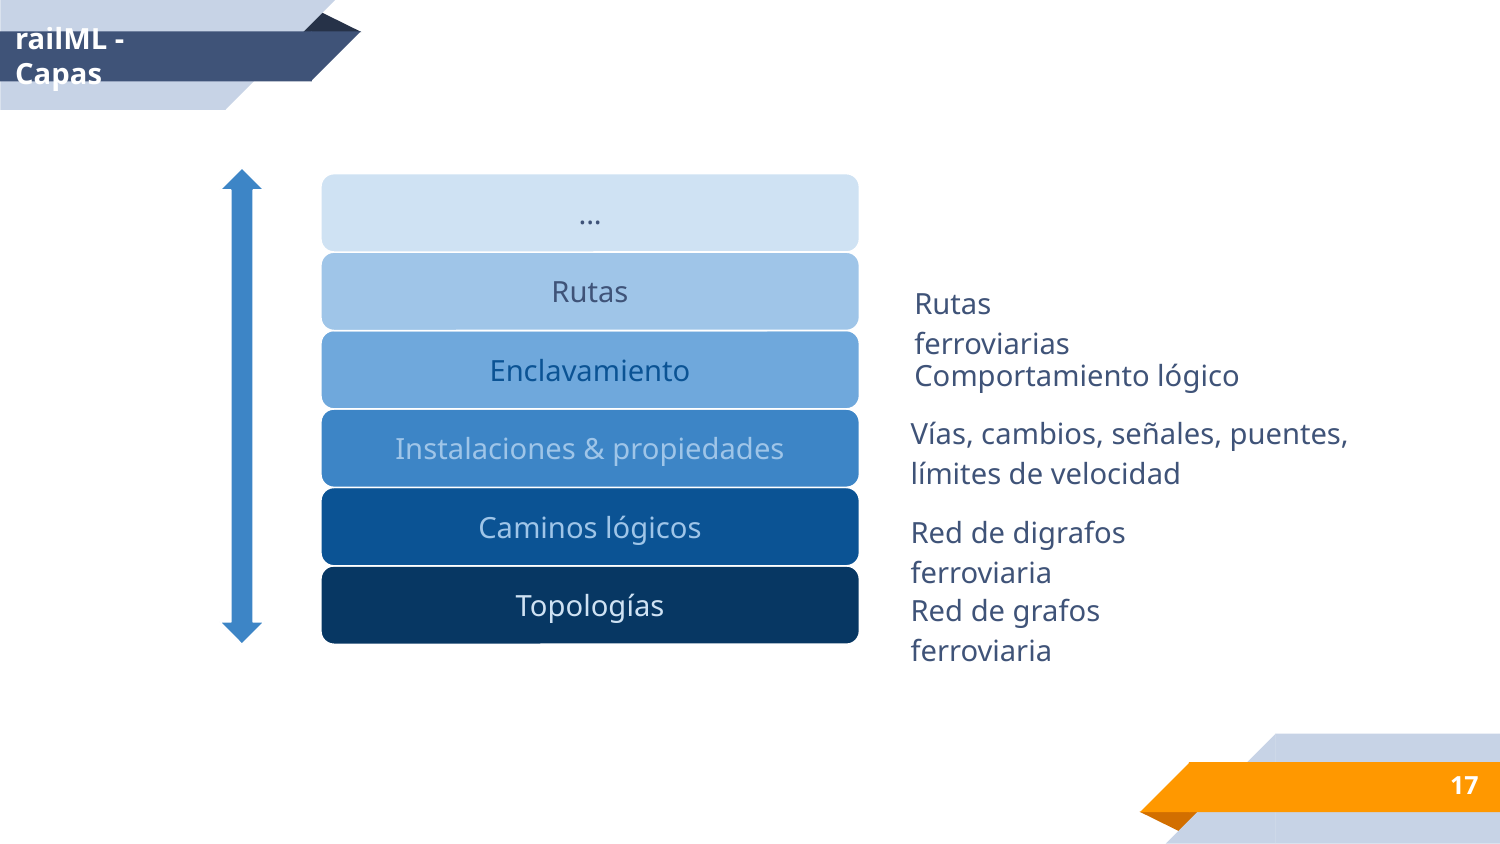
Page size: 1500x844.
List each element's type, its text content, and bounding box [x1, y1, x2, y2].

text_box Enclavamiento [320, 331, 860, 409]
text_box Instalaciones & propiedades [320, 409, 860, 488]
text_box Caminos lógicos [320, 487, 860, 566]
text_box Red de digrafos ferroviaria [895, 506, 1281, 605]
text_box Comportamiento lógico [899, 336, 1303, 408]
slide_number 17 [1249, 760, 1494, 813]
text_box Vías, cambios, señales, puentes, límites de velocidad [895, 395, 1435, 506]
text_box ... [320, 173, 860, 253]
text_box Red de grafos ferroviaria [895, 605, 1250, 683]
text_box Rutas [320, 252, 860, 331]
text_box Rutas ferroviarias [899, 264, 1164, 376]
title railML - Capas [0, 21, 220, 90]
text_box Topologías [320, 566, 860, 645]
text_box [219, 167, 265, 645]
